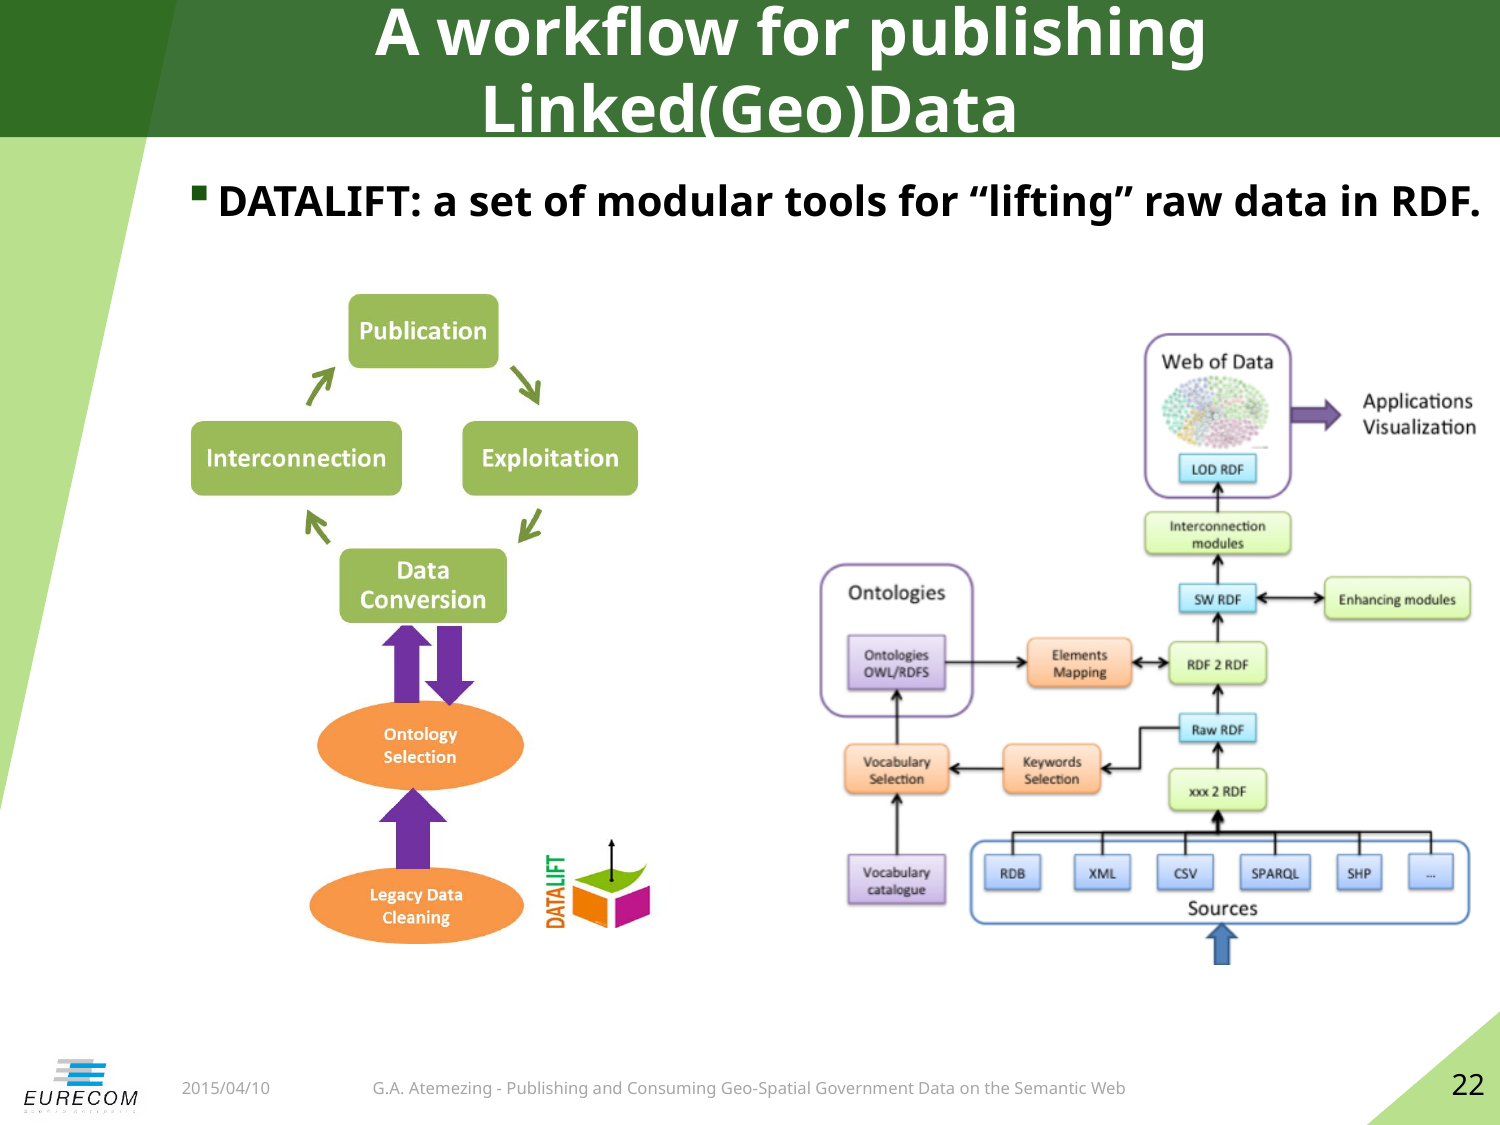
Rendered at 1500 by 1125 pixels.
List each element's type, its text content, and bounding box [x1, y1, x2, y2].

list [619, 332, 1500, 965]
picture [23, 1057, 138, 1116]
title A workflow for publishing Linked(Geo)Data [0, 0, 1500, 138]
text_box Datalift: a set of modular tools for “lifting” raw data in RDF. [173, 167, 1500, 321]
footer G.A. Atemezing - Publishing and Consuming Geo-Spatial Government Data on the Semantic Web [0, 1070, 1382, 1125]
text_box [1445, 1011, 1500, 1058]
picture [137, 291, 692, 944]
slide_number 22 [1382, 1058, 1500, 1125]
text_box 2015/04/10 [167, 1070, 345, 1103]
text_box [0, 138, 147, 811]
